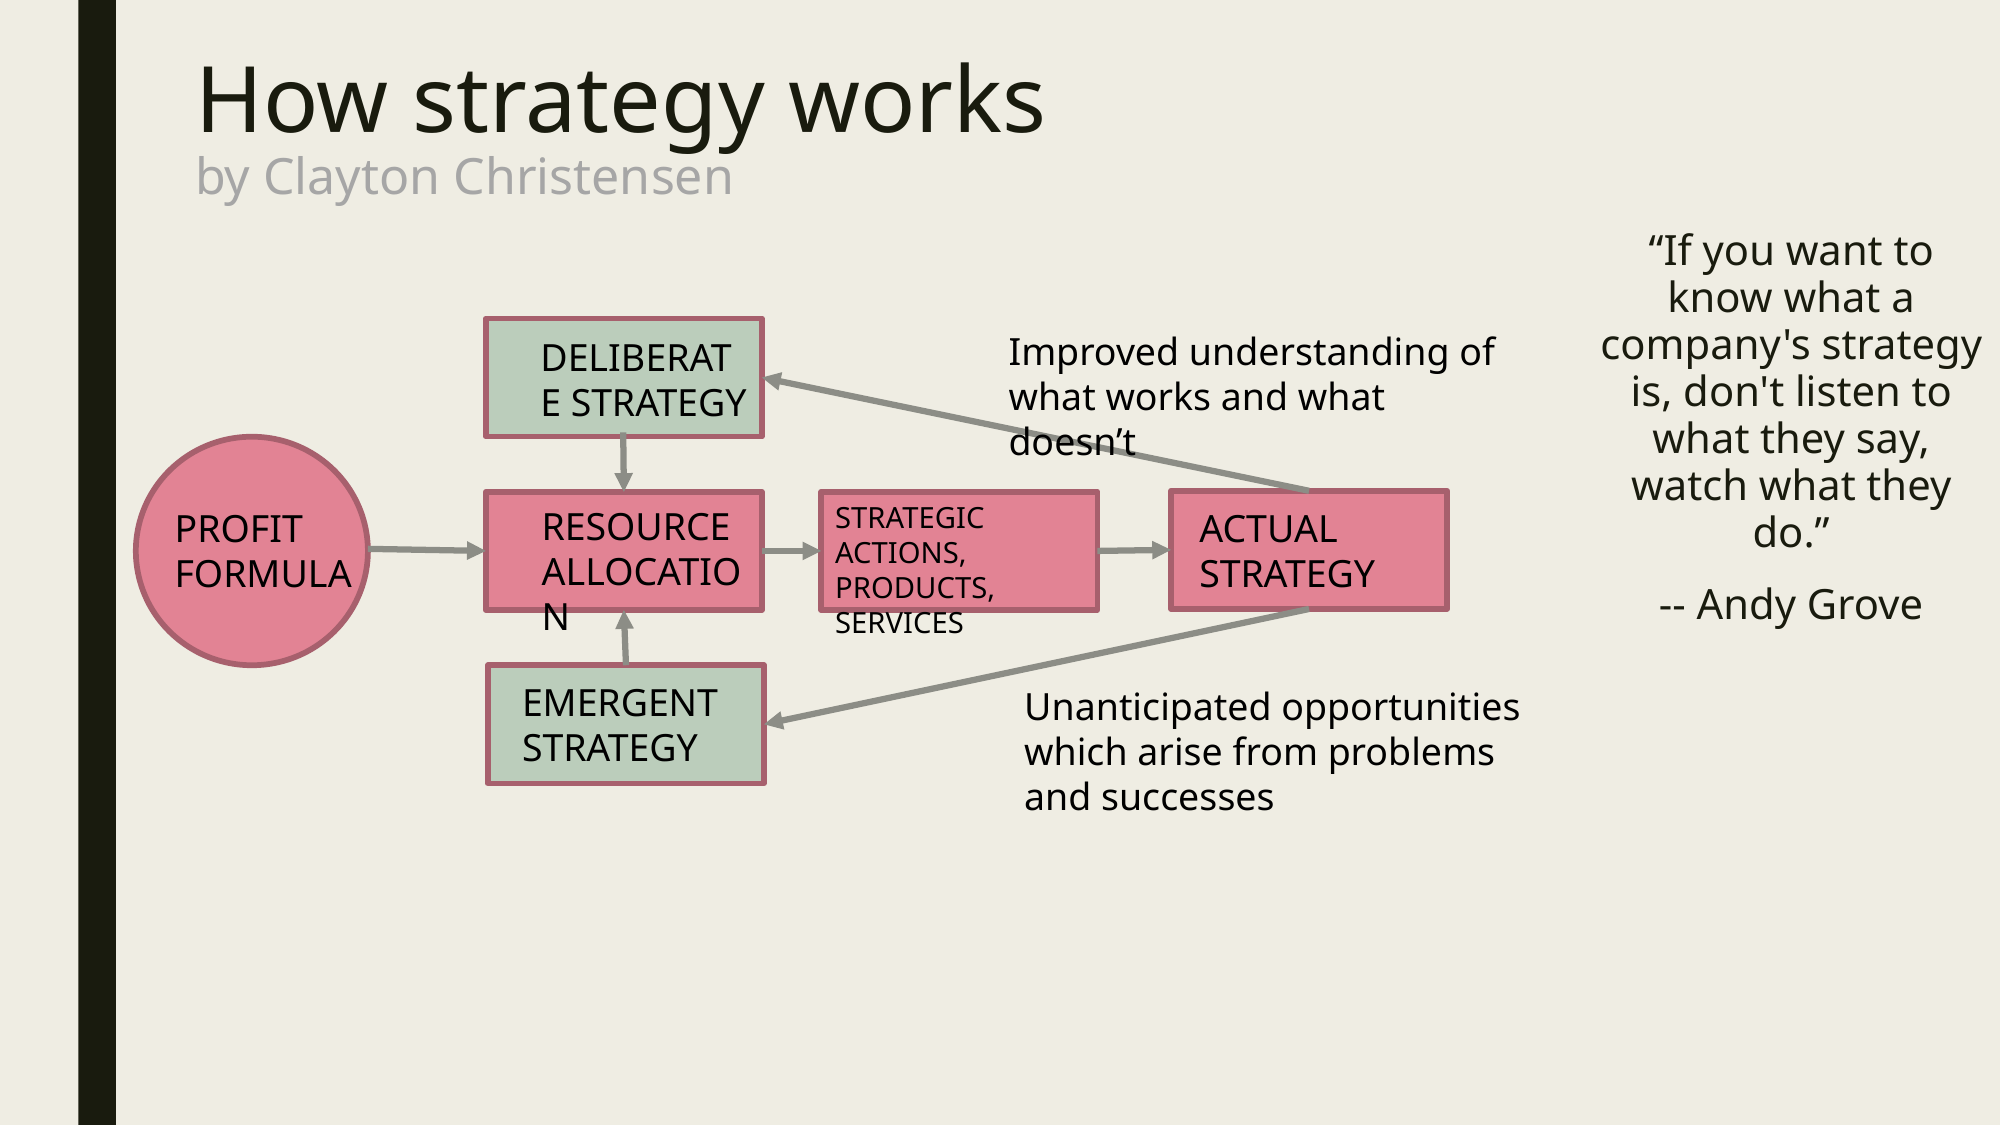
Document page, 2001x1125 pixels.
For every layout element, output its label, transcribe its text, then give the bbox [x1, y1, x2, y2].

title How strategy works by Clayton Christensen [180, 46, 1756, 224]
text_box DELIBERATE STRATEGY [525, 326, 763, 432]
list “If you want to know what a company's strategy is, don't listen to what they say, watch what they do.” -- Andy Grove [1579, 220, 2000, 948]
text_box EMERGENT STRATEGY [507, 671, 745, 777]
text_box [483, 489, 765, 613]
text_box PROFIT FORMULA [159, 497, 398, 603]
text_box [483, 316, 765, 439]
text_box Improved understanding of what works and what doesn’t [993, 320, 1531, 470]
text_box [485, 662, 767, 786]
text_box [623, 610, 627, 666]
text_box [764, 609, 1309, 725]
text_box RESOURCE ALLOCATION [526, 495, 765, 646]
text_box [1168, 488, 1450, 612]
text_box Unanticipated opportunities which arise from problems and successes [1009, 675, 1571, 826]
text_box STRATEGIC ACTIONS, PRODUCTS, SERVICES [820, 491, 1115, 609]
text_box ACTUAL STRATEGY [1184, 497, 1422, 603]
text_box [761, 377, 1310, 491]
text_box [132, 433, 359, 669]
